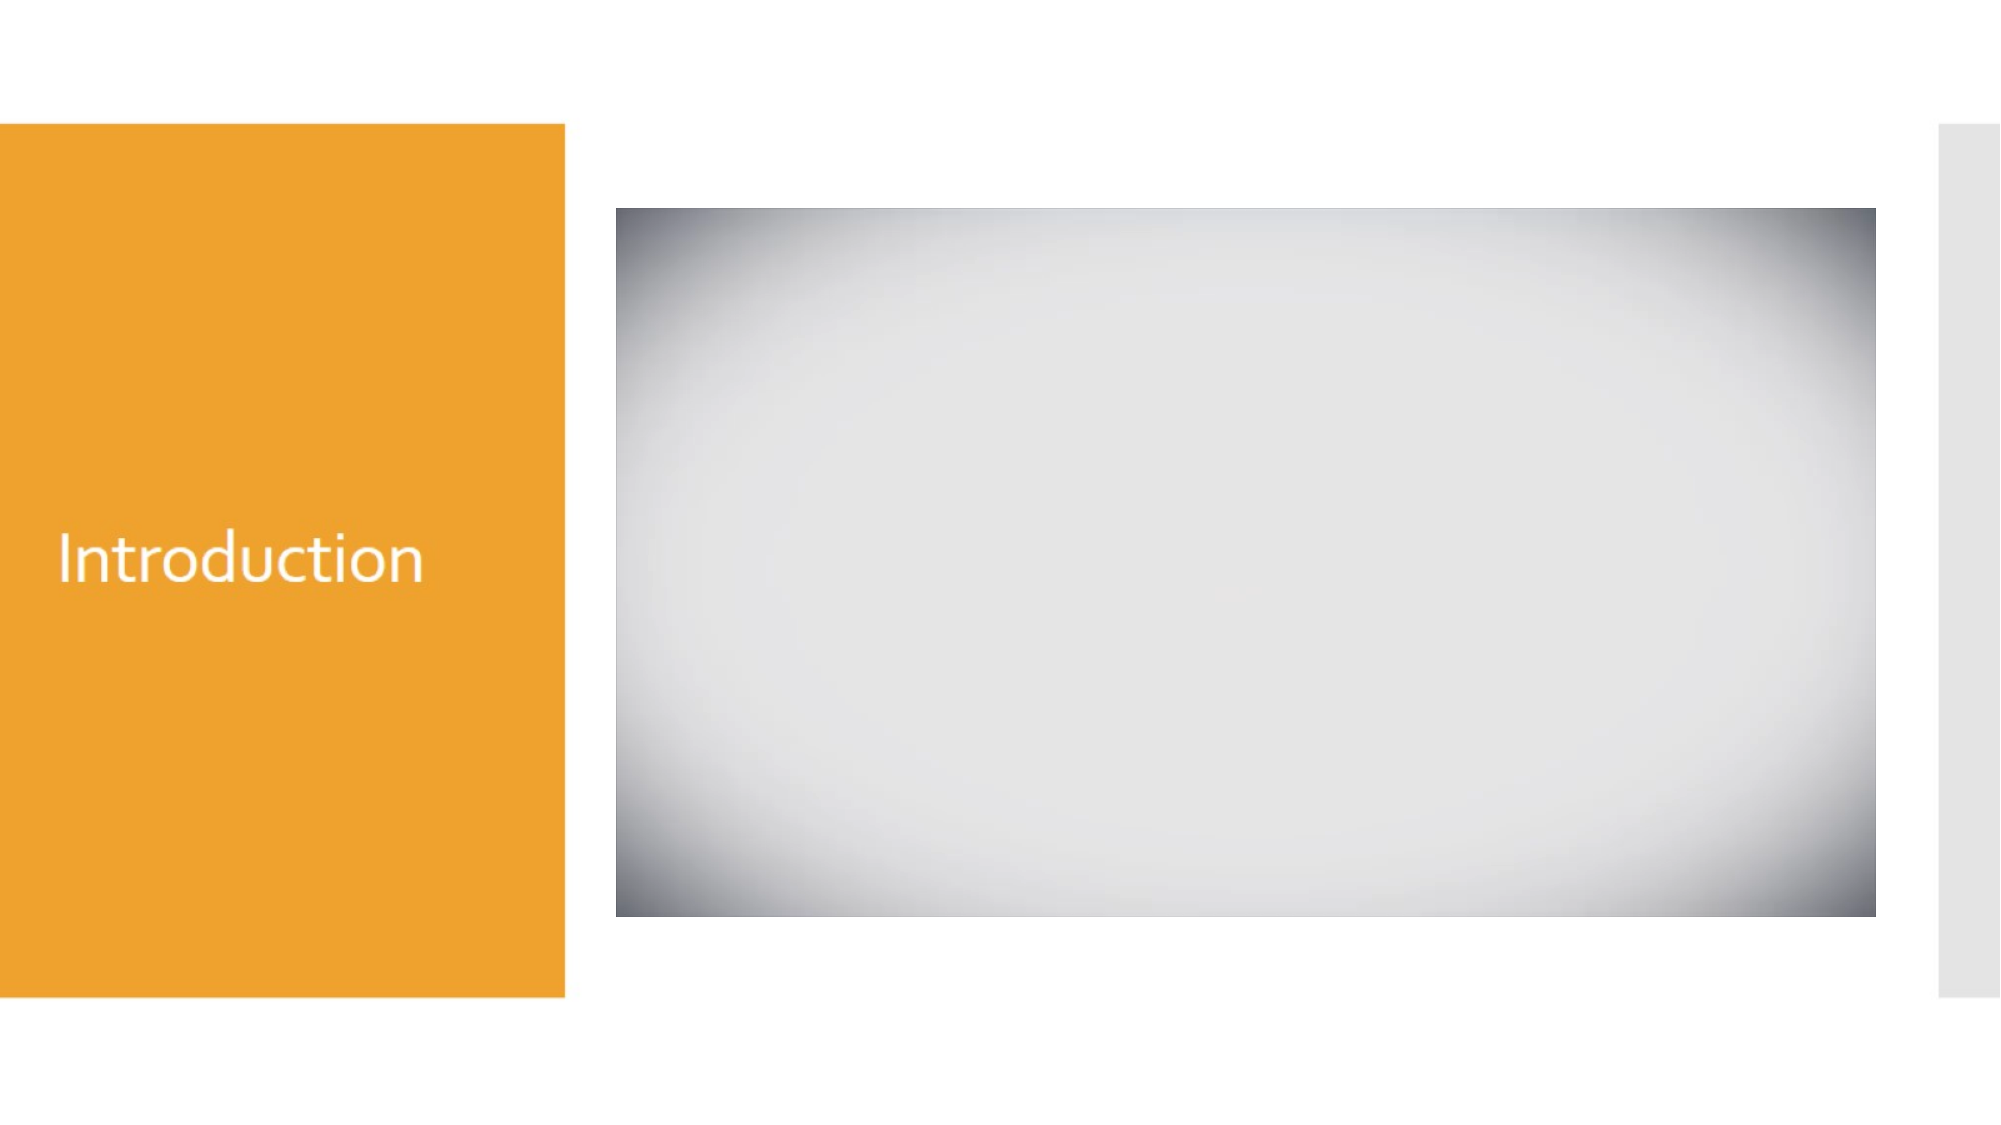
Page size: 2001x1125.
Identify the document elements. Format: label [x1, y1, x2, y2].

picture [0, 0, 2000, 1125]
text_box [615, 207, 1877, 918]
